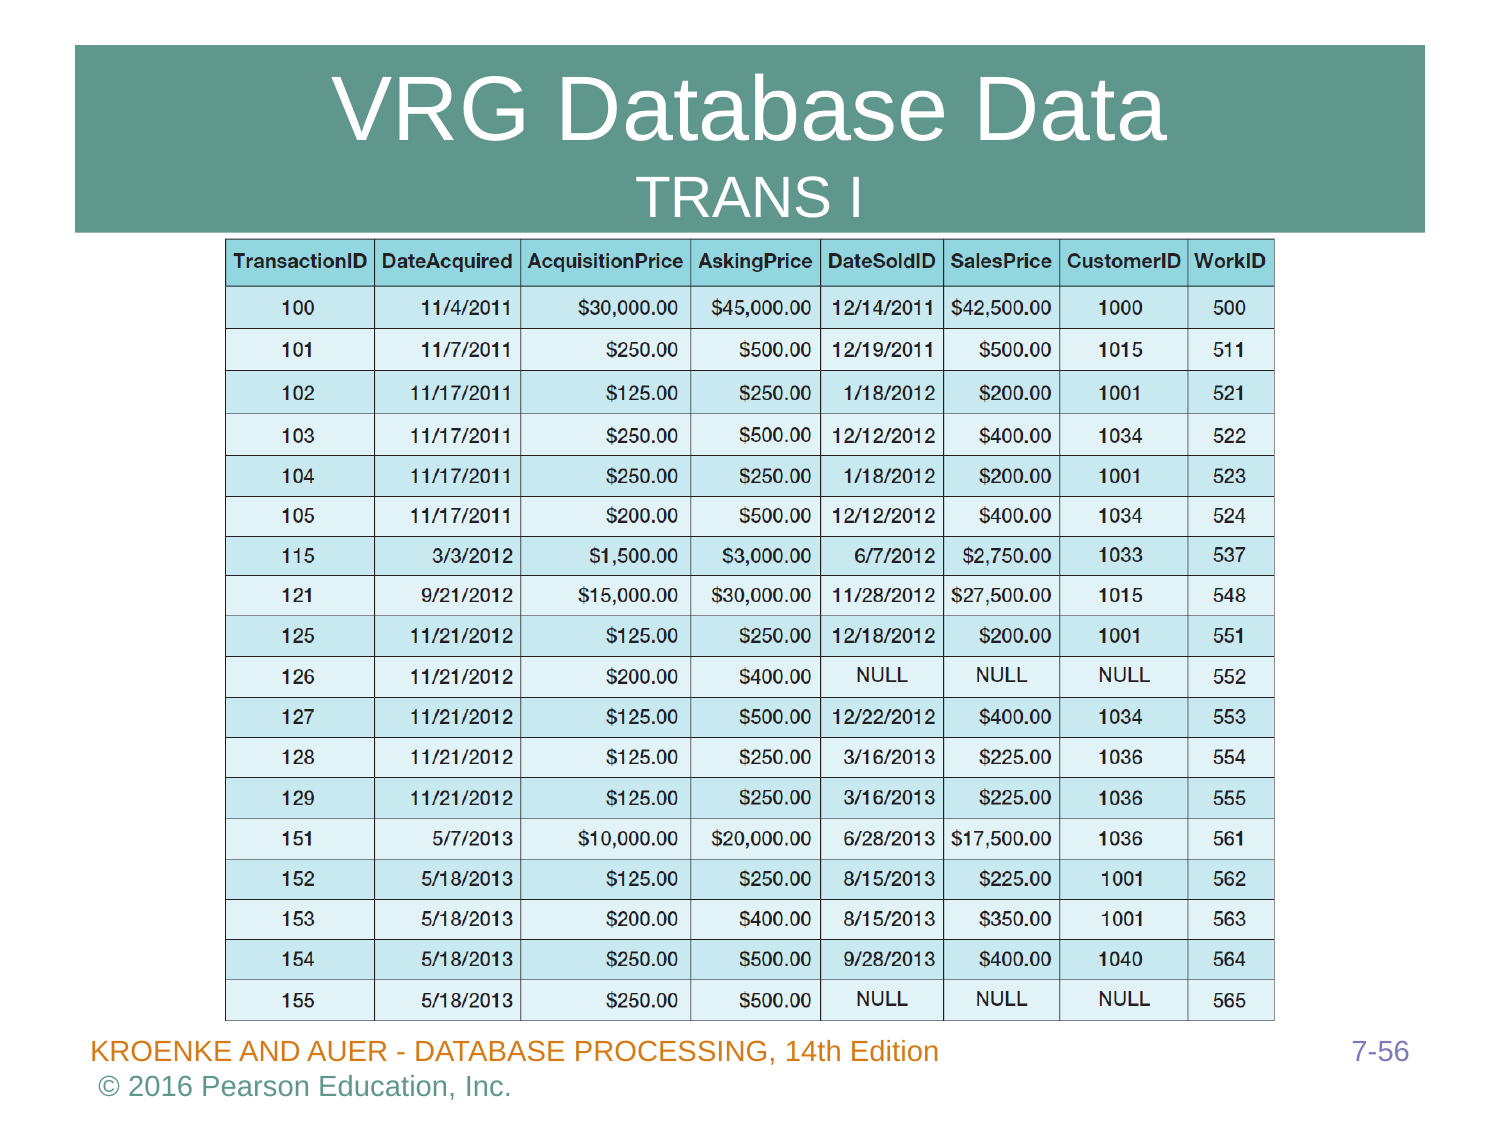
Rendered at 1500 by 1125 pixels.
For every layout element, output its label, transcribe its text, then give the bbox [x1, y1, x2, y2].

footer KROENKE AND AUER - DATABASE PROCESSING, 14th Edition © 2016 Pearson Education, Inc. [74, 1024, 963, 1104]
title VRG Database Data TRANS I [74, 44, 1426, 233]
picture [224, 238, 1276, 1021]
slide_number 7-56 [1074, 1024, 1426, 1103]
